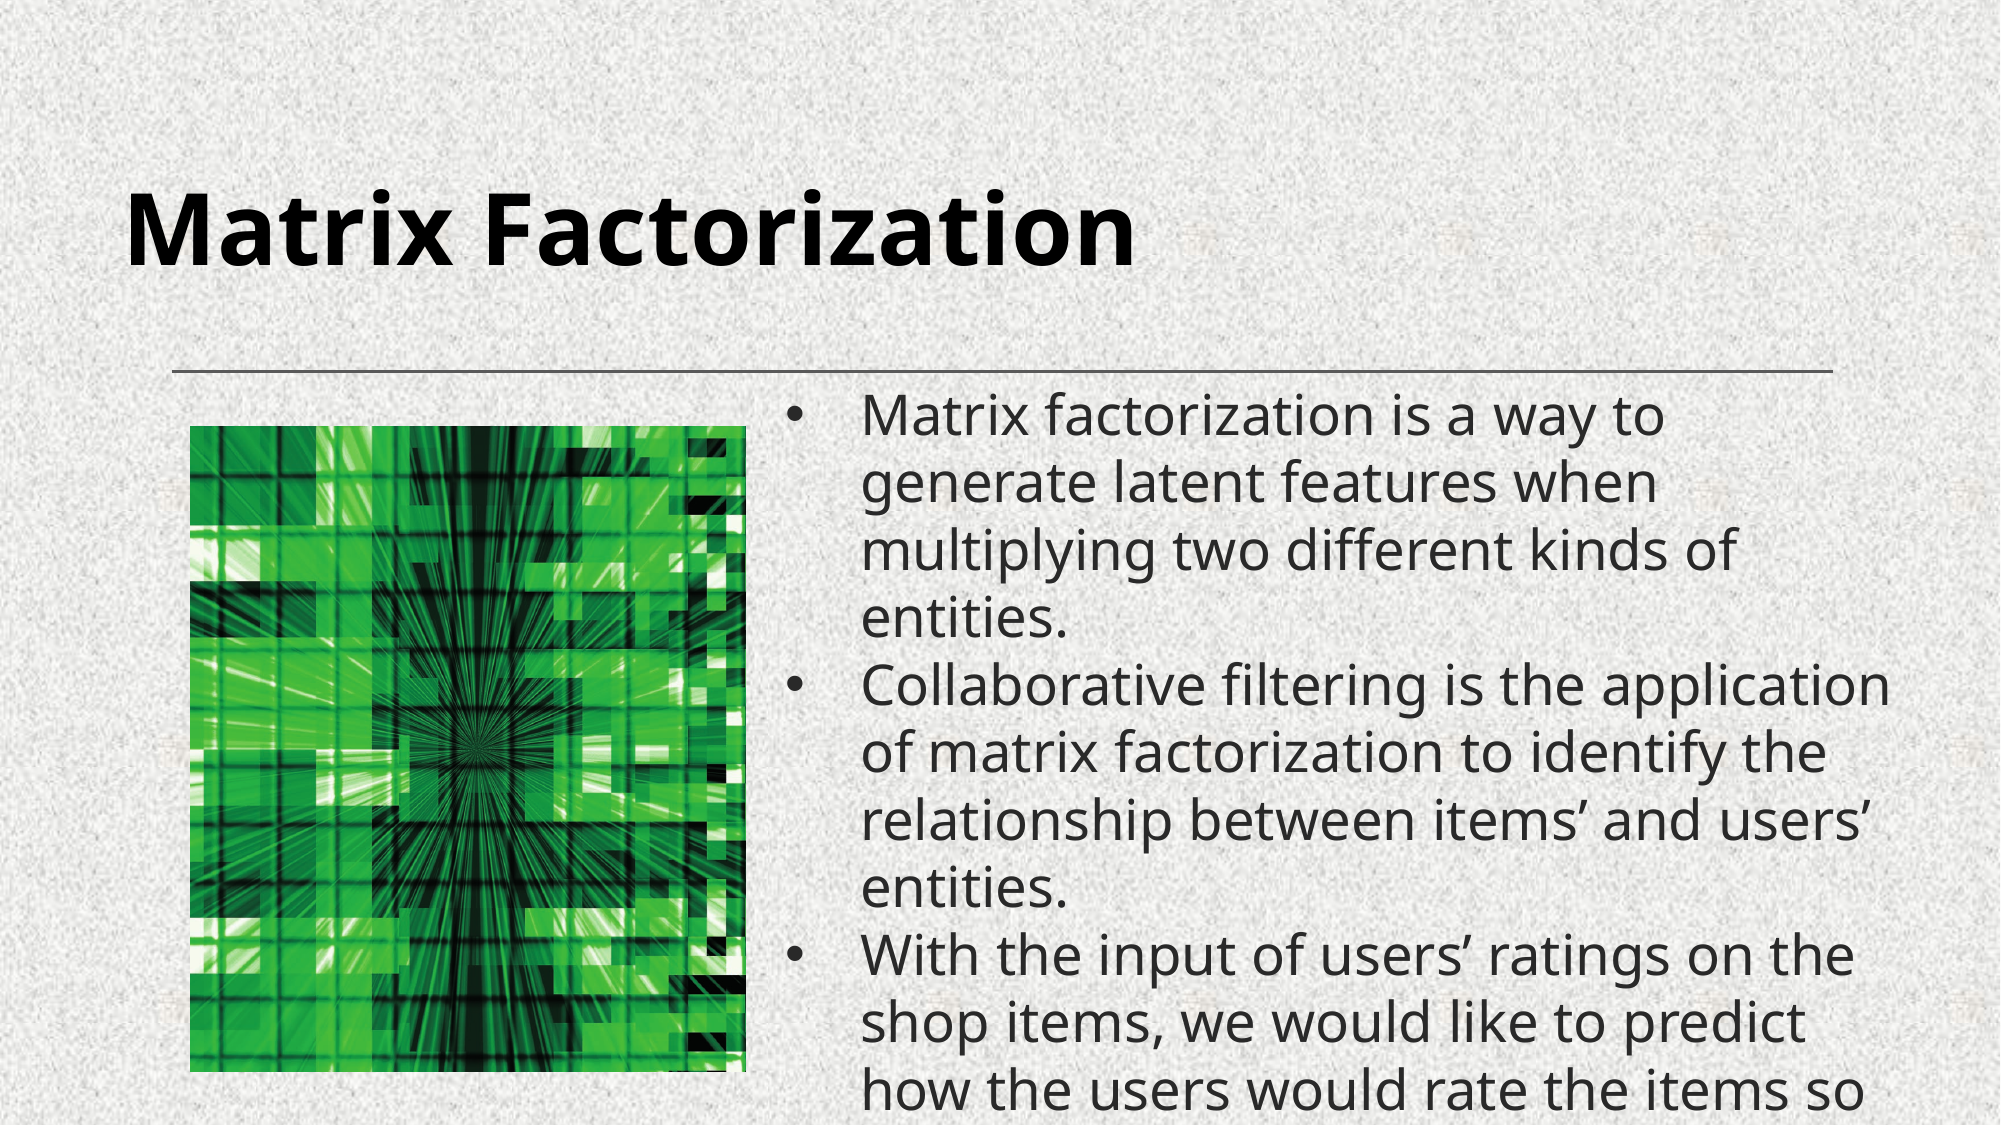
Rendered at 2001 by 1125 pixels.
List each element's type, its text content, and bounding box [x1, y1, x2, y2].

picture [0, 0, 2001, 1125]
text_box Matrix factorization is a way to generate latent features when multiplying two different kinds of entities. Collaborative filtering is the application of matrix factorization to identify the relationship between items’ and users’ entities. With the input of users’ ratings on the shop items, we would like to predict how the users would rate the items so the users can get the recommendation based on the prediction. [770, 371, 1930, 1125]
title Matrix Factorization [108, 120, 1845, 295]
